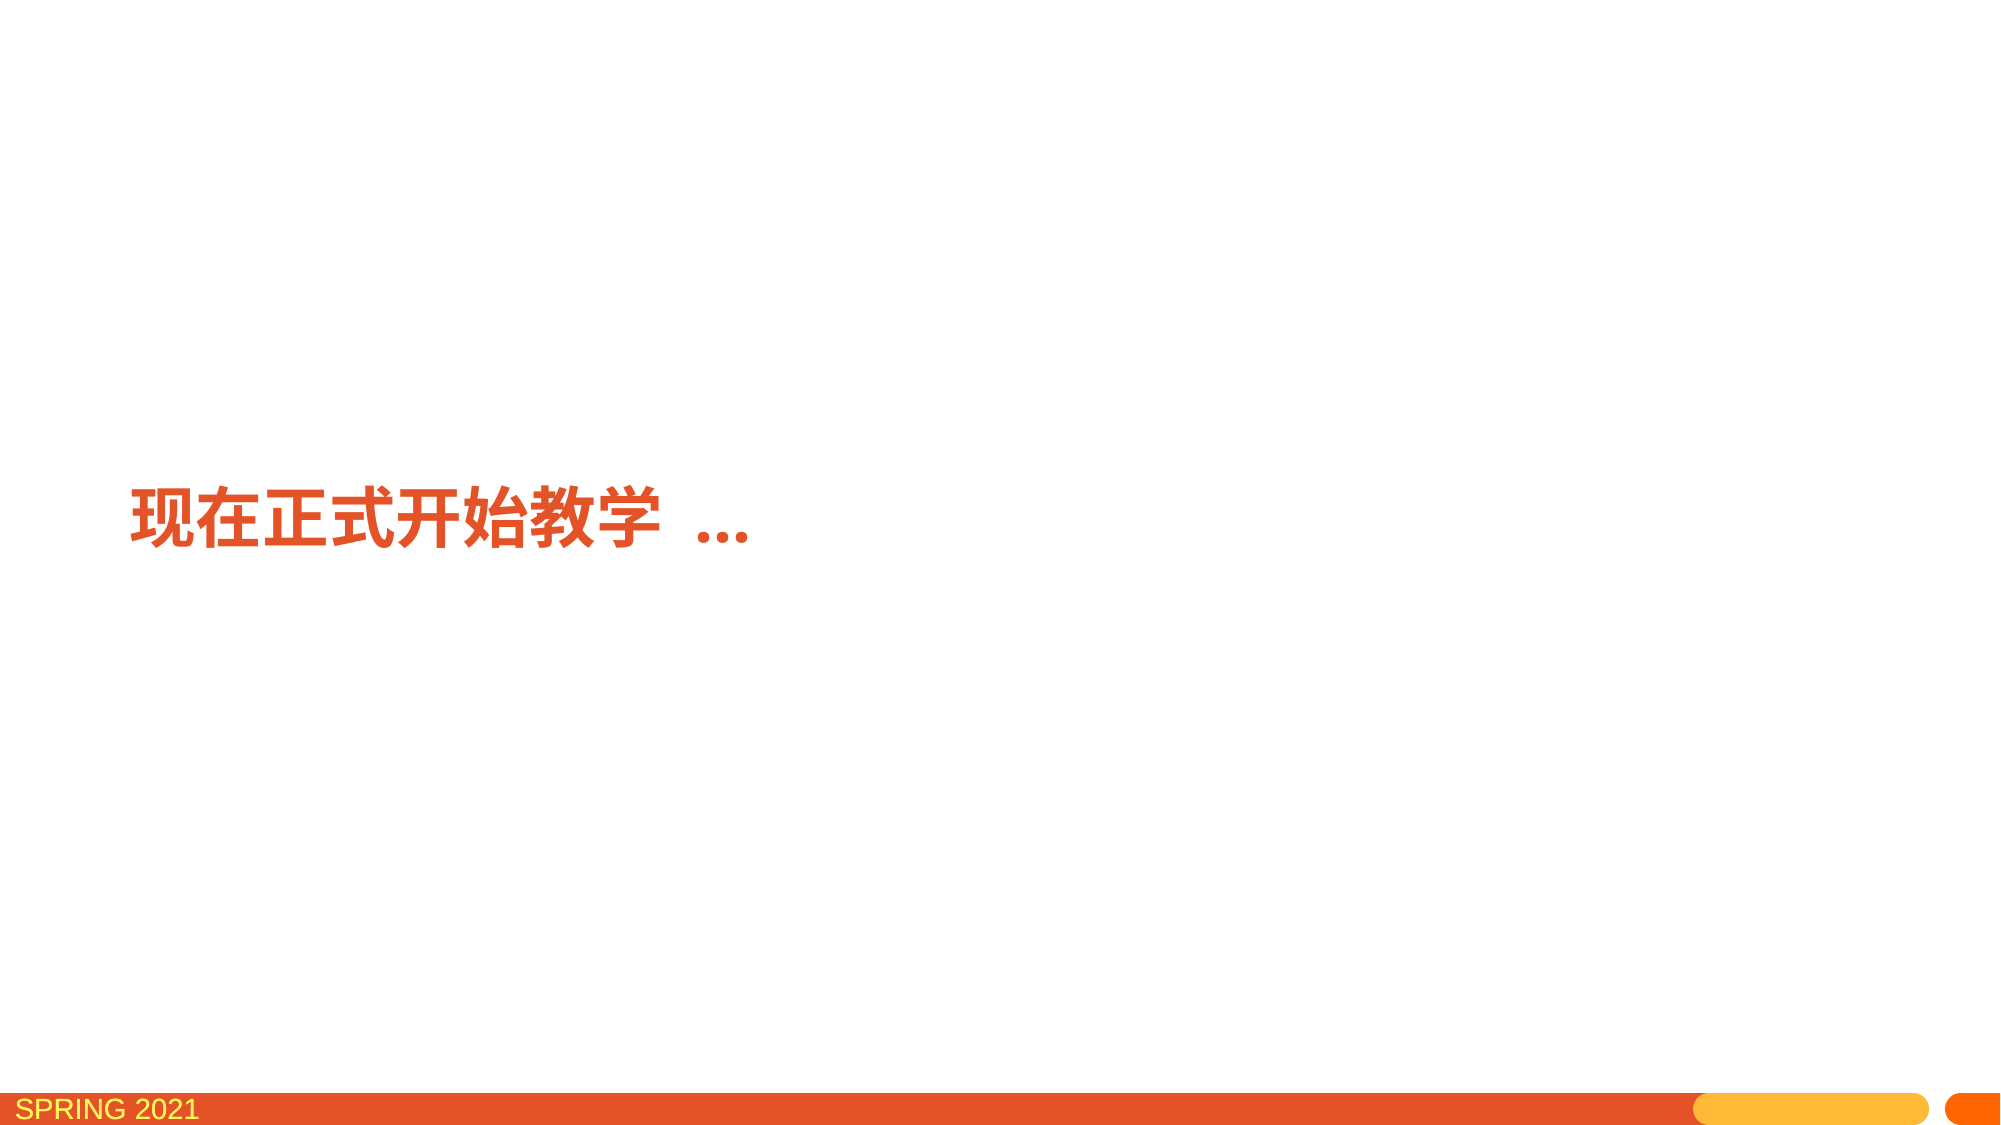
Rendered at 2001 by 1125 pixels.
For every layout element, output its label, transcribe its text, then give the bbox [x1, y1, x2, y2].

title 现在正式开始教学 ... [114, 456, 1142, 575]
